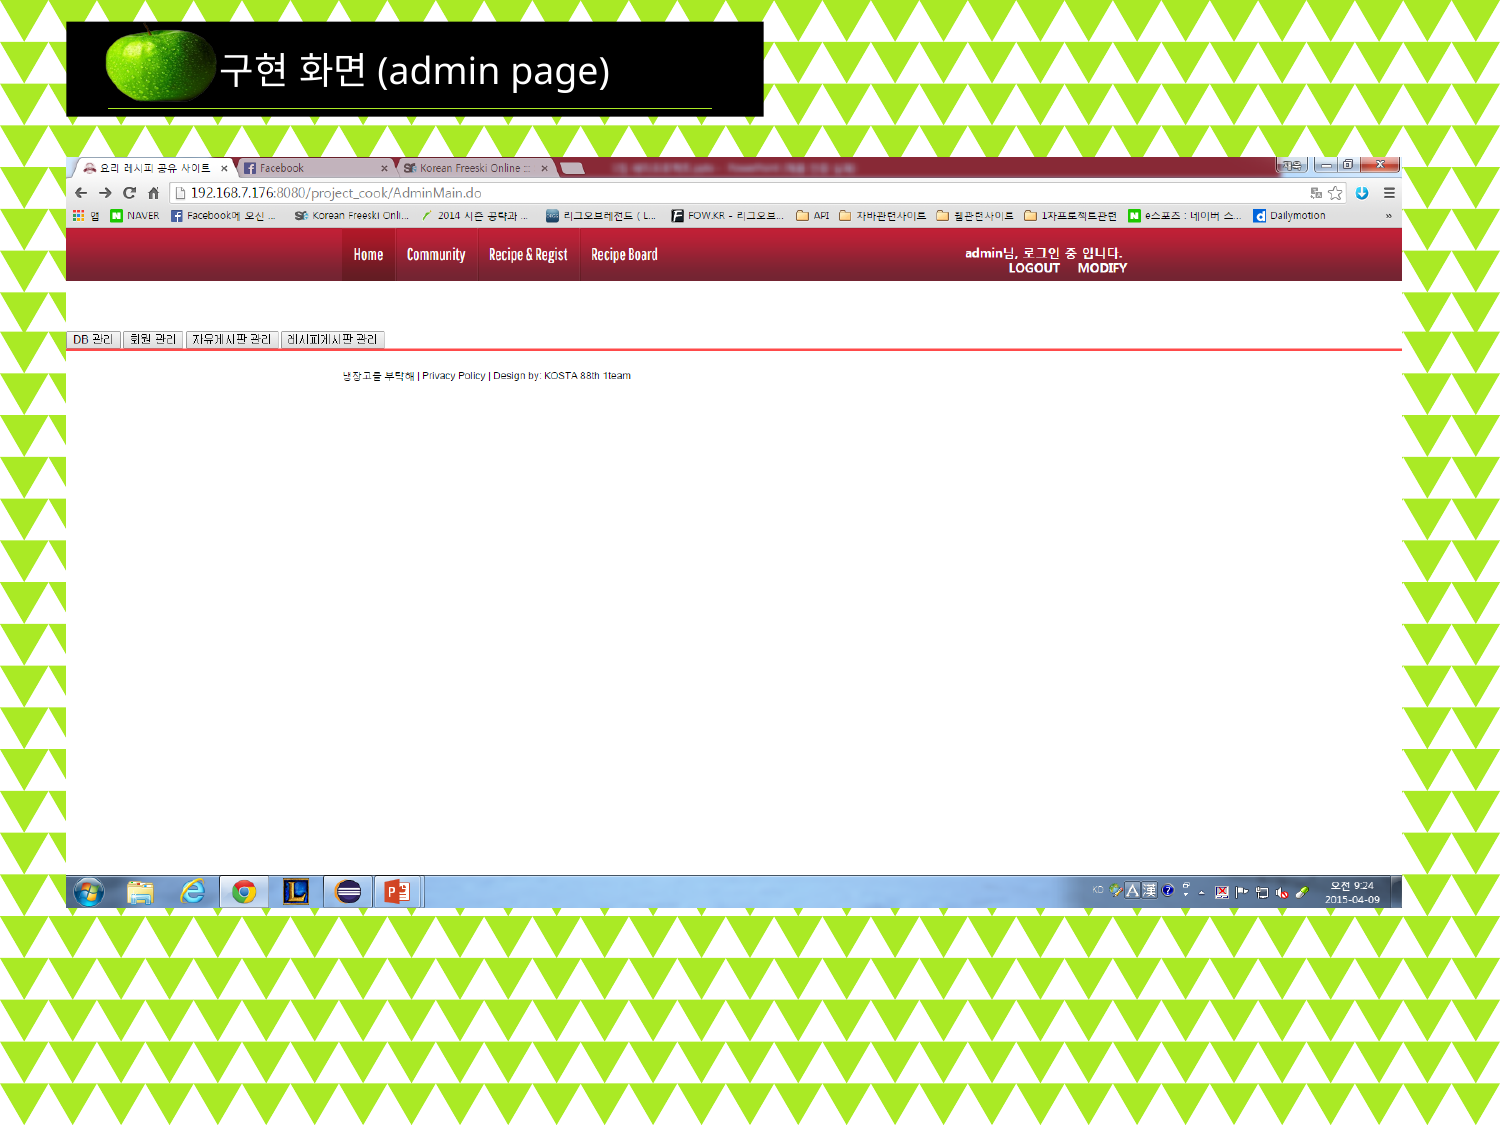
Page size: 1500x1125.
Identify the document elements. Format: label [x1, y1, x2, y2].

text_box [66, 21, 764, 117]
picture [65, 156, 1402, 909]
